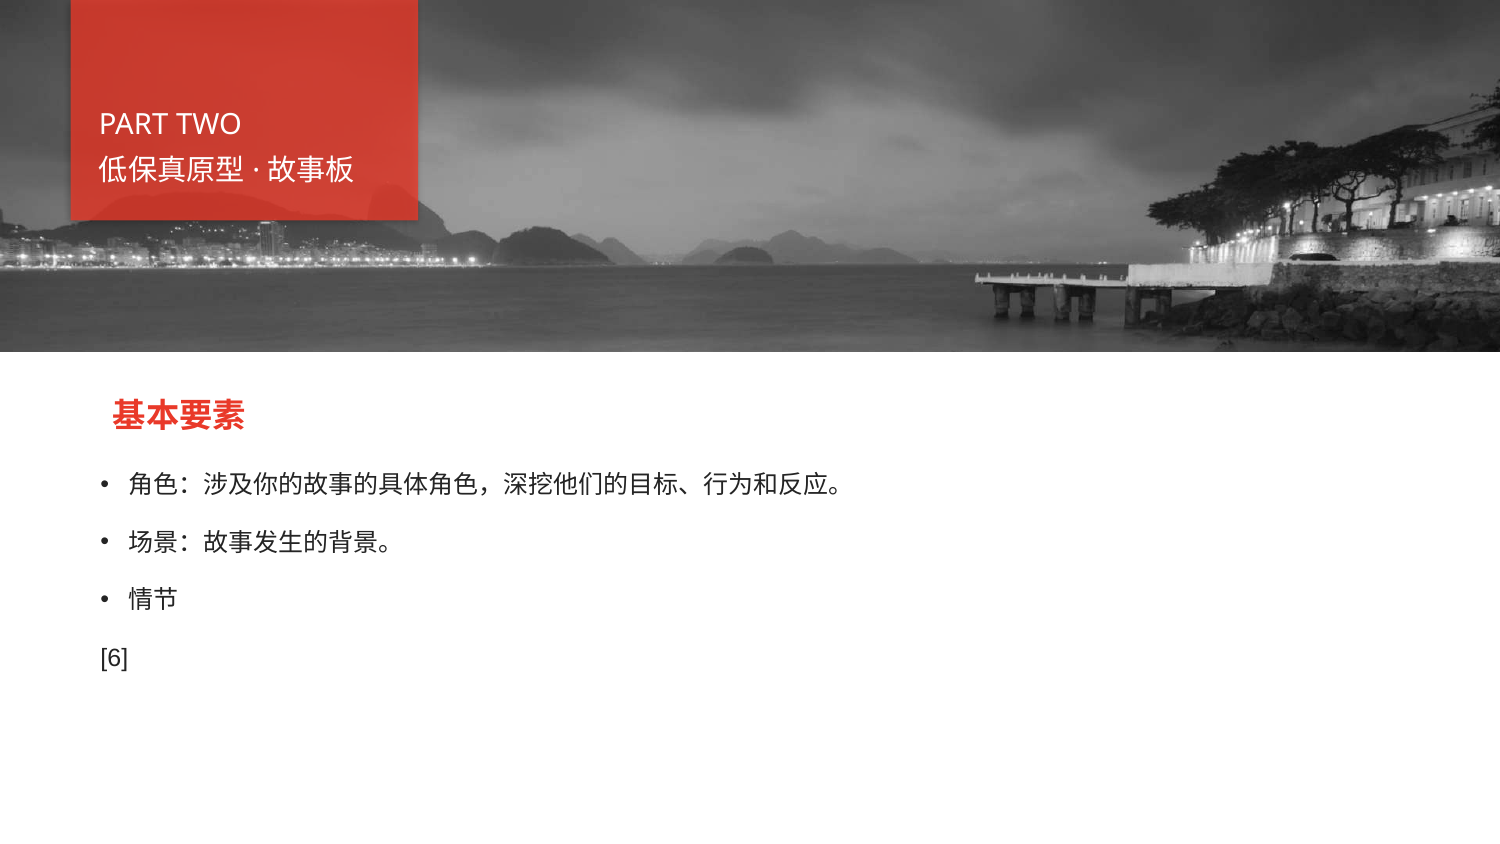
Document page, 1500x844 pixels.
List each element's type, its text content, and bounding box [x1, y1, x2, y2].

text_box 角色：涉及你的故事的具体角色，深挖他们的目标、行为和反应。 场景：故事发生的背景。 情节 [6] [84, 446, 912, 679]
picture [0, 0, 1500, 352]
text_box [70, 0, 435, 221]
text_box 基本要素 [98, 386, 402, 441]
